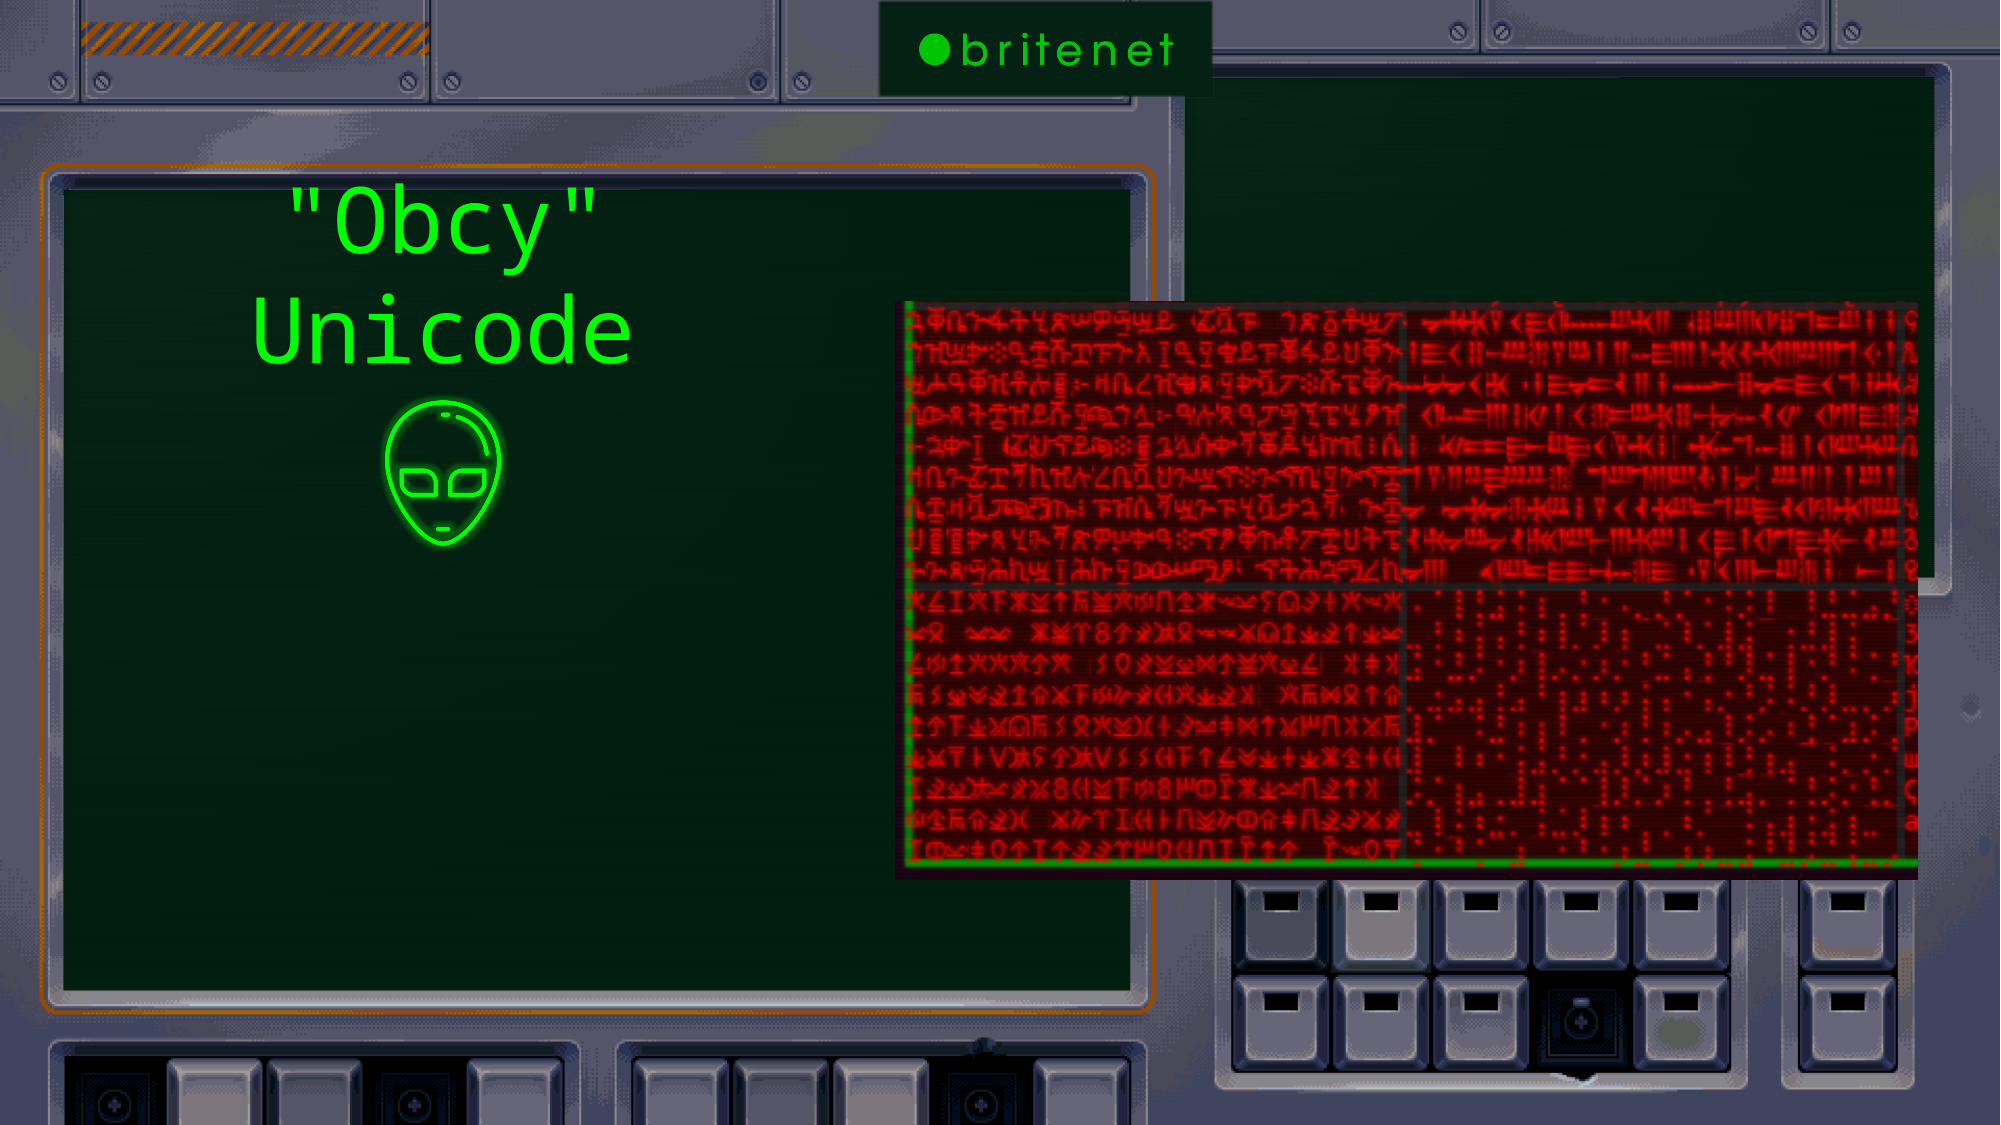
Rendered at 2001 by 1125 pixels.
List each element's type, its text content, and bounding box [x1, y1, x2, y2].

picture [0, 0, 2000, 1125]
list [895, 301, 1918, 880]
title "Obcy" Unicode [84, 90, 802, 563]
